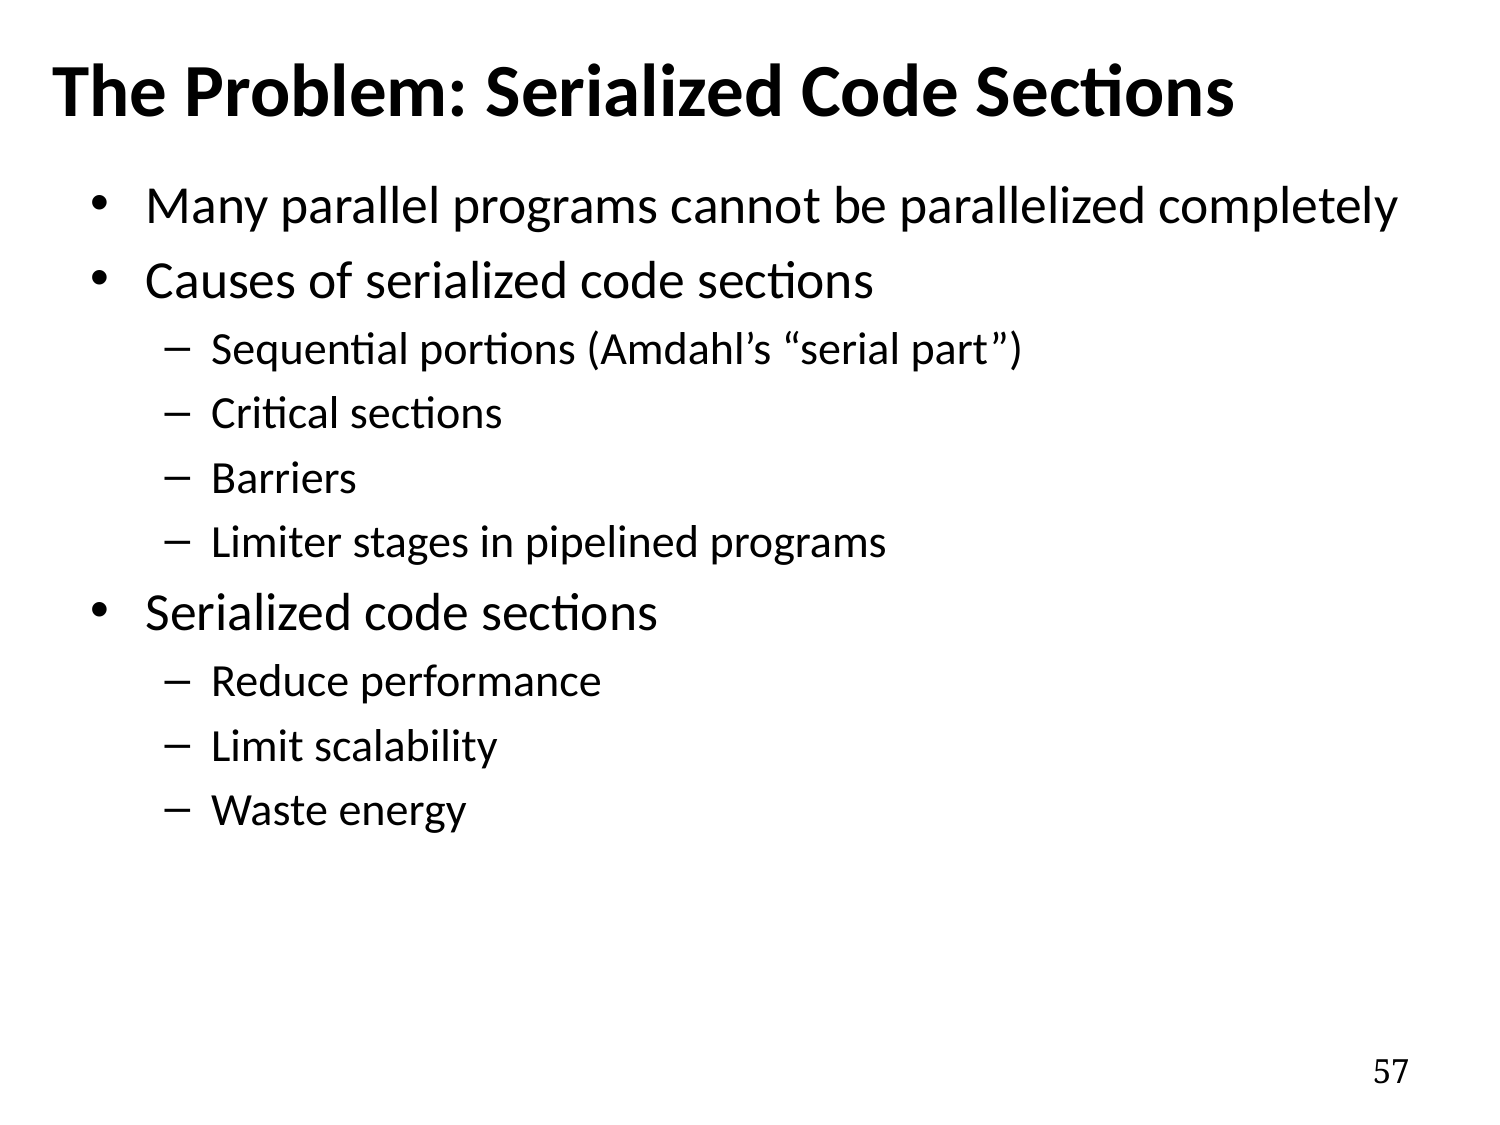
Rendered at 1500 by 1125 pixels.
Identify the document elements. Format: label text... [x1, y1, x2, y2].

title The Problem: Serialized Code Sections [37, 24, 1500, 149]
slide_number 57 [1074, 1042, 1425, 1103]
list Many parallel programs cannot be parallelized completely Causes of serialized code sections Sequential portions (Amdahl’s “serial part”) Critical sections Barriers Limiter stages in pipelined programs Serialized code sections Reduce performance Limit scalability Waste energy [75, 162, 1425, 905]
